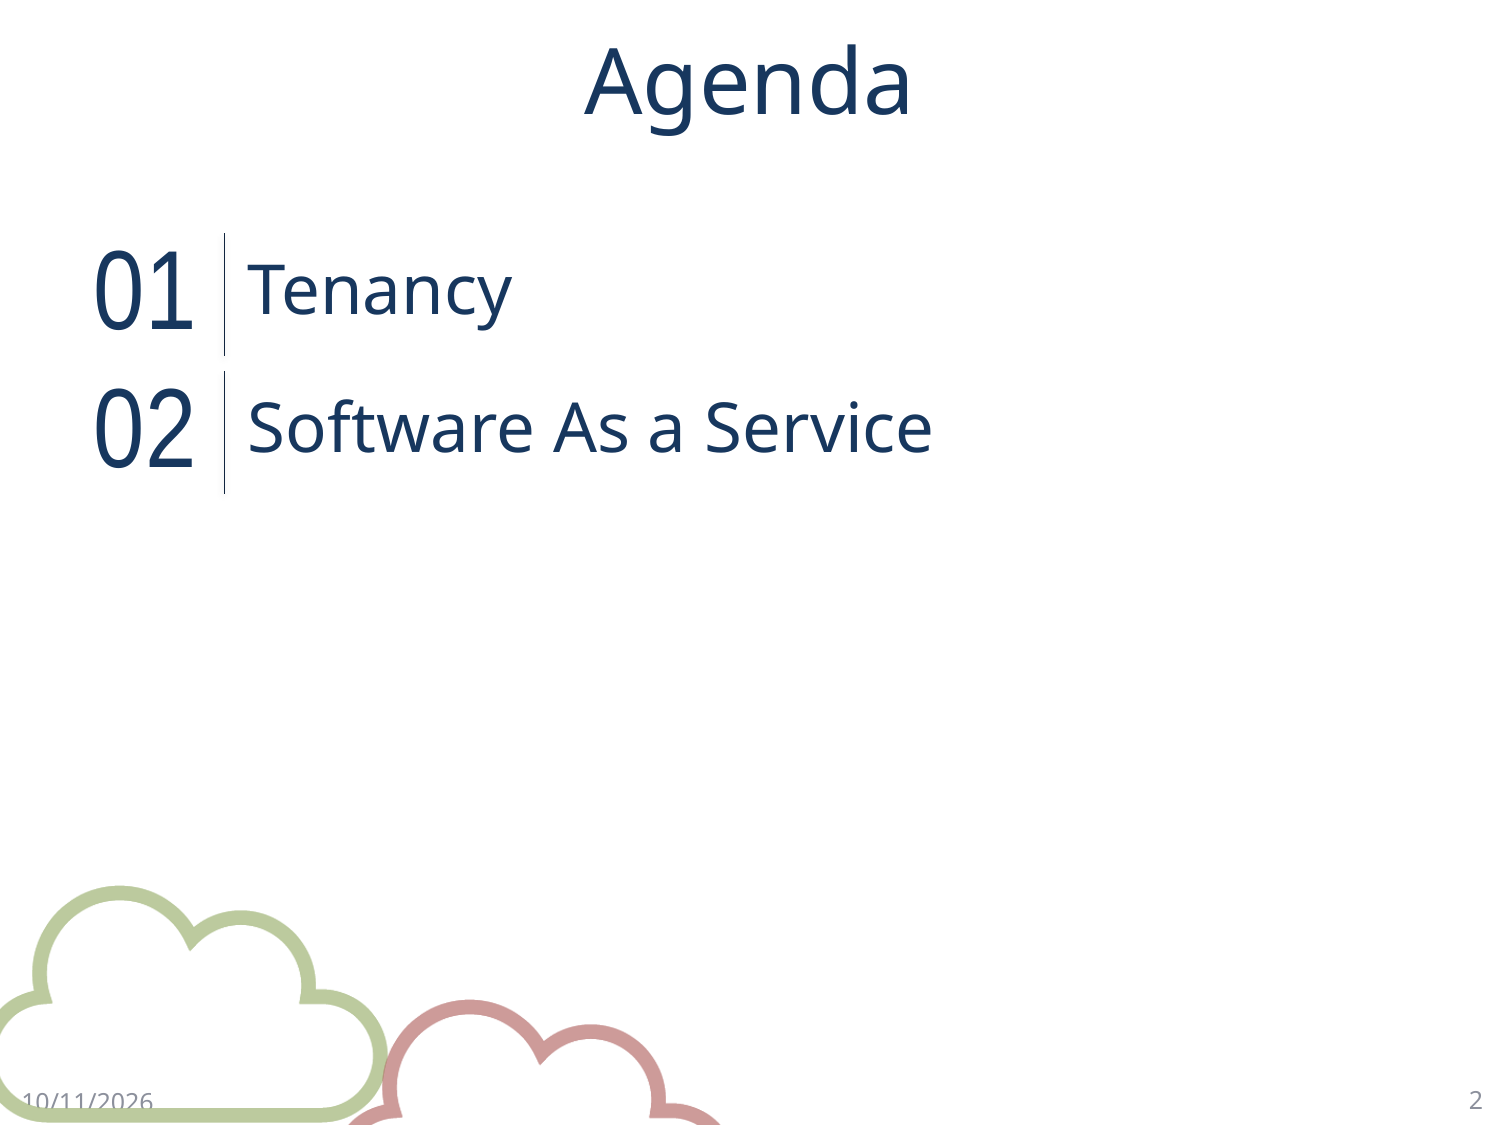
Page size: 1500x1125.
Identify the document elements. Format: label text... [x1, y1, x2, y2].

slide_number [6, 1073, 357, 1125]
title Agenda [0, 0, 1500, 173]
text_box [0, 209, 1500, 346]
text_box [0, 347, 1500, 500]
slide_number 2 [1147, 1071, 1498, 1125]
